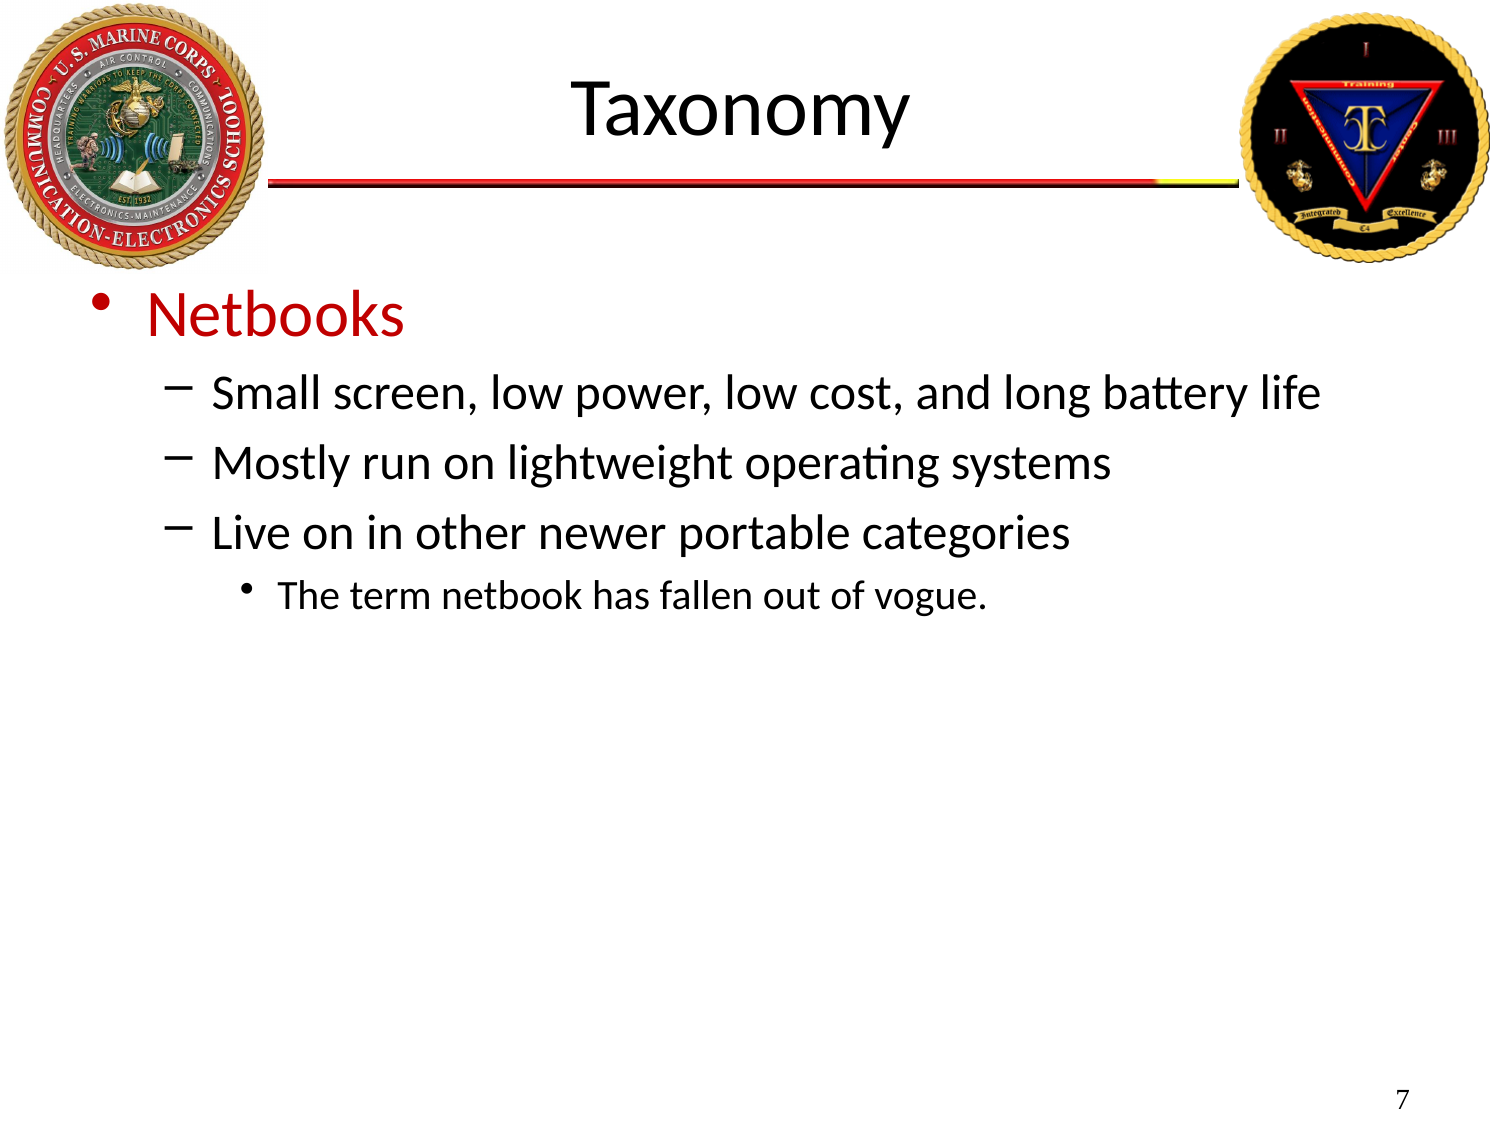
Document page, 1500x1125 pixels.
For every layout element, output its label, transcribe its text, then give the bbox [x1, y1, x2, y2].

picture [0, 0, 268, 274]
list Netbooks Small screen, low power, low cost, and long battery life Mostly run on lightweight operating systems Live on in other newer portable categories The term netbook has fallen out of vogue. [75, 262, 1425, 1005]
title Taxonomy [75, 45, 1425, 233]
picture [1239, 12, 1490, 263]
